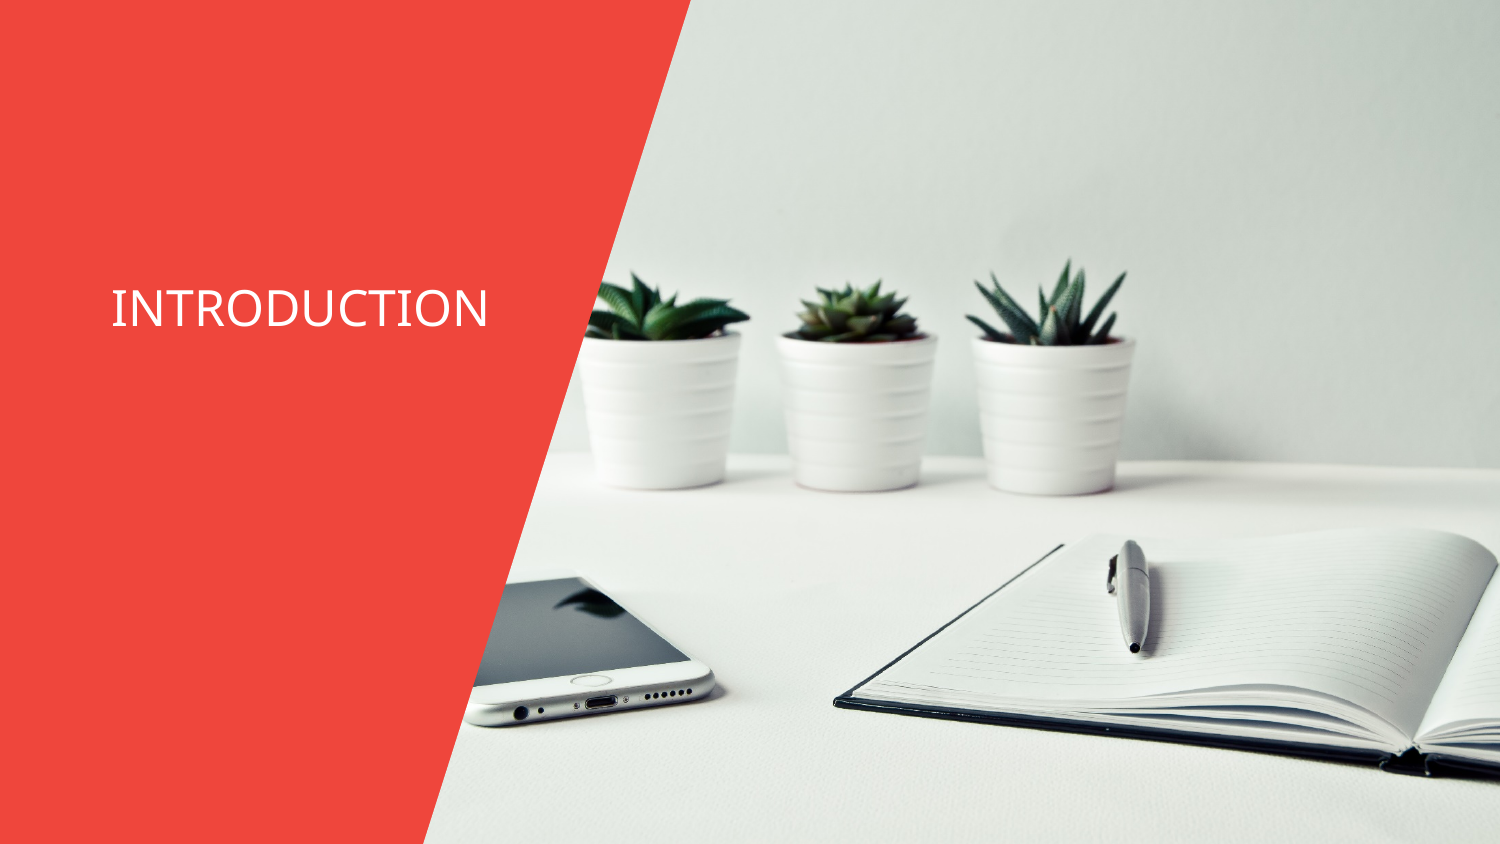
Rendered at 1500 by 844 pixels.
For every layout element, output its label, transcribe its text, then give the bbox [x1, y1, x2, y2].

picture [422, 0, 1500, 844]
title INTRODUCTION [96, 122, 422, 345]
